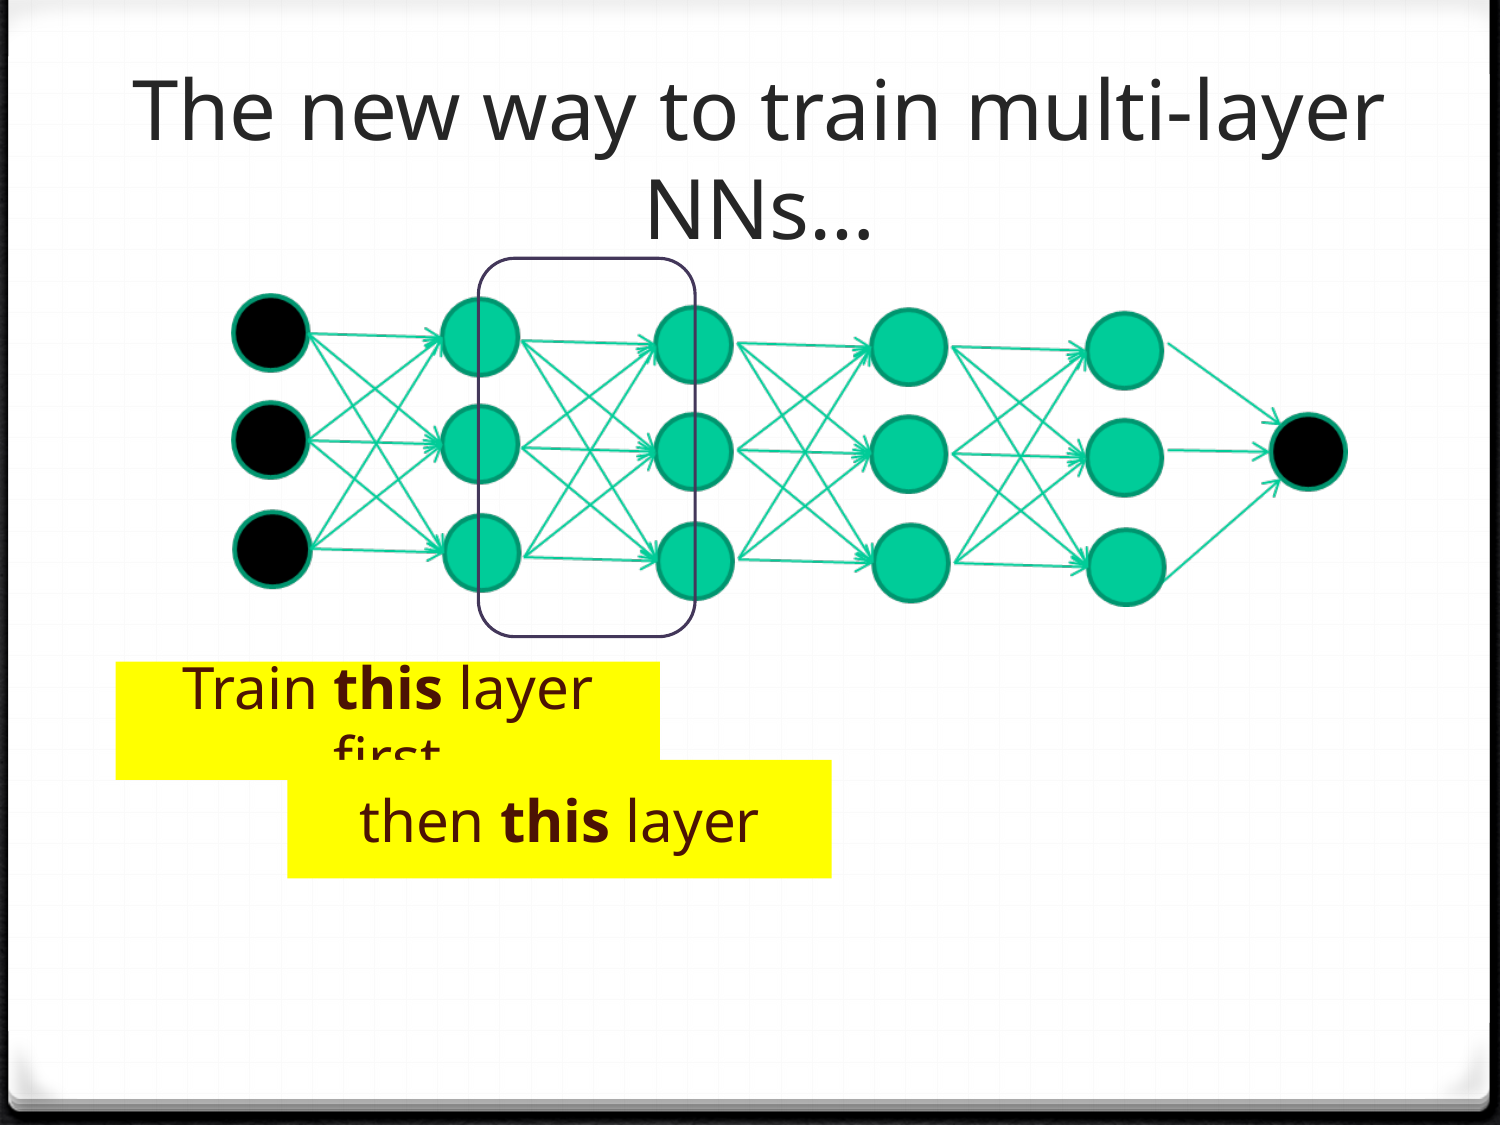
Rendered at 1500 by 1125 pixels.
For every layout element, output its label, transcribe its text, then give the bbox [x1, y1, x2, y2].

title The new way to train multi-layer NNs… [32, 50, 1487, 264]
text_box Train this layer first [115, 661, 660, 780]
text_box [479, 614, 695, 639]
text_box [477, 256, 697, 289]
text_box then this layer [287, 759, 832, 879]
picture [0, 0, 1500, 1125]
